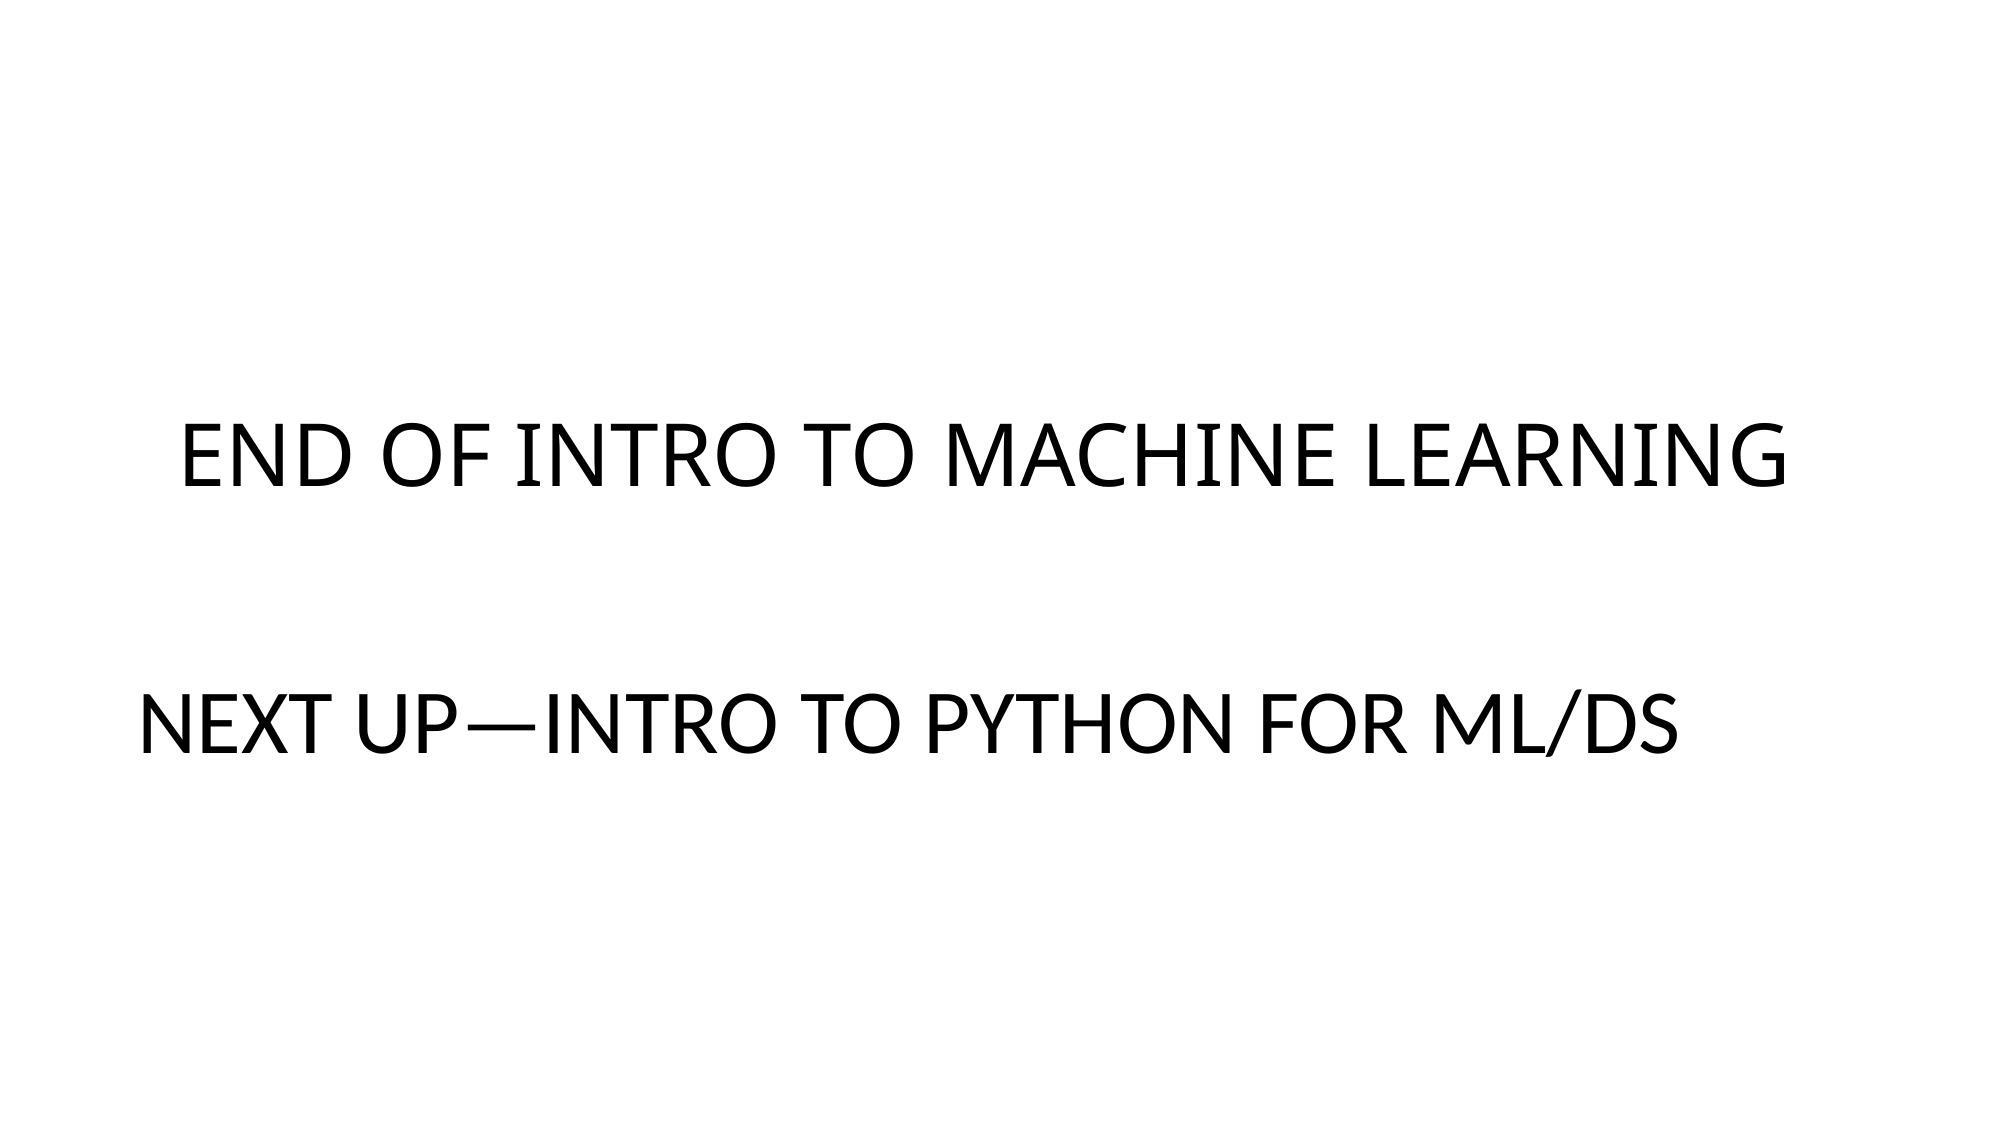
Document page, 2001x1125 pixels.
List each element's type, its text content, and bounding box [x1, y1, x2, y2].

list NEXT UP—INTRO TO PYTHON FOR ML/DS [122, 666, 1748, 1106]
title END OF INTRO TO MACHINE LEARNING [162, 401, 1888, 619]
